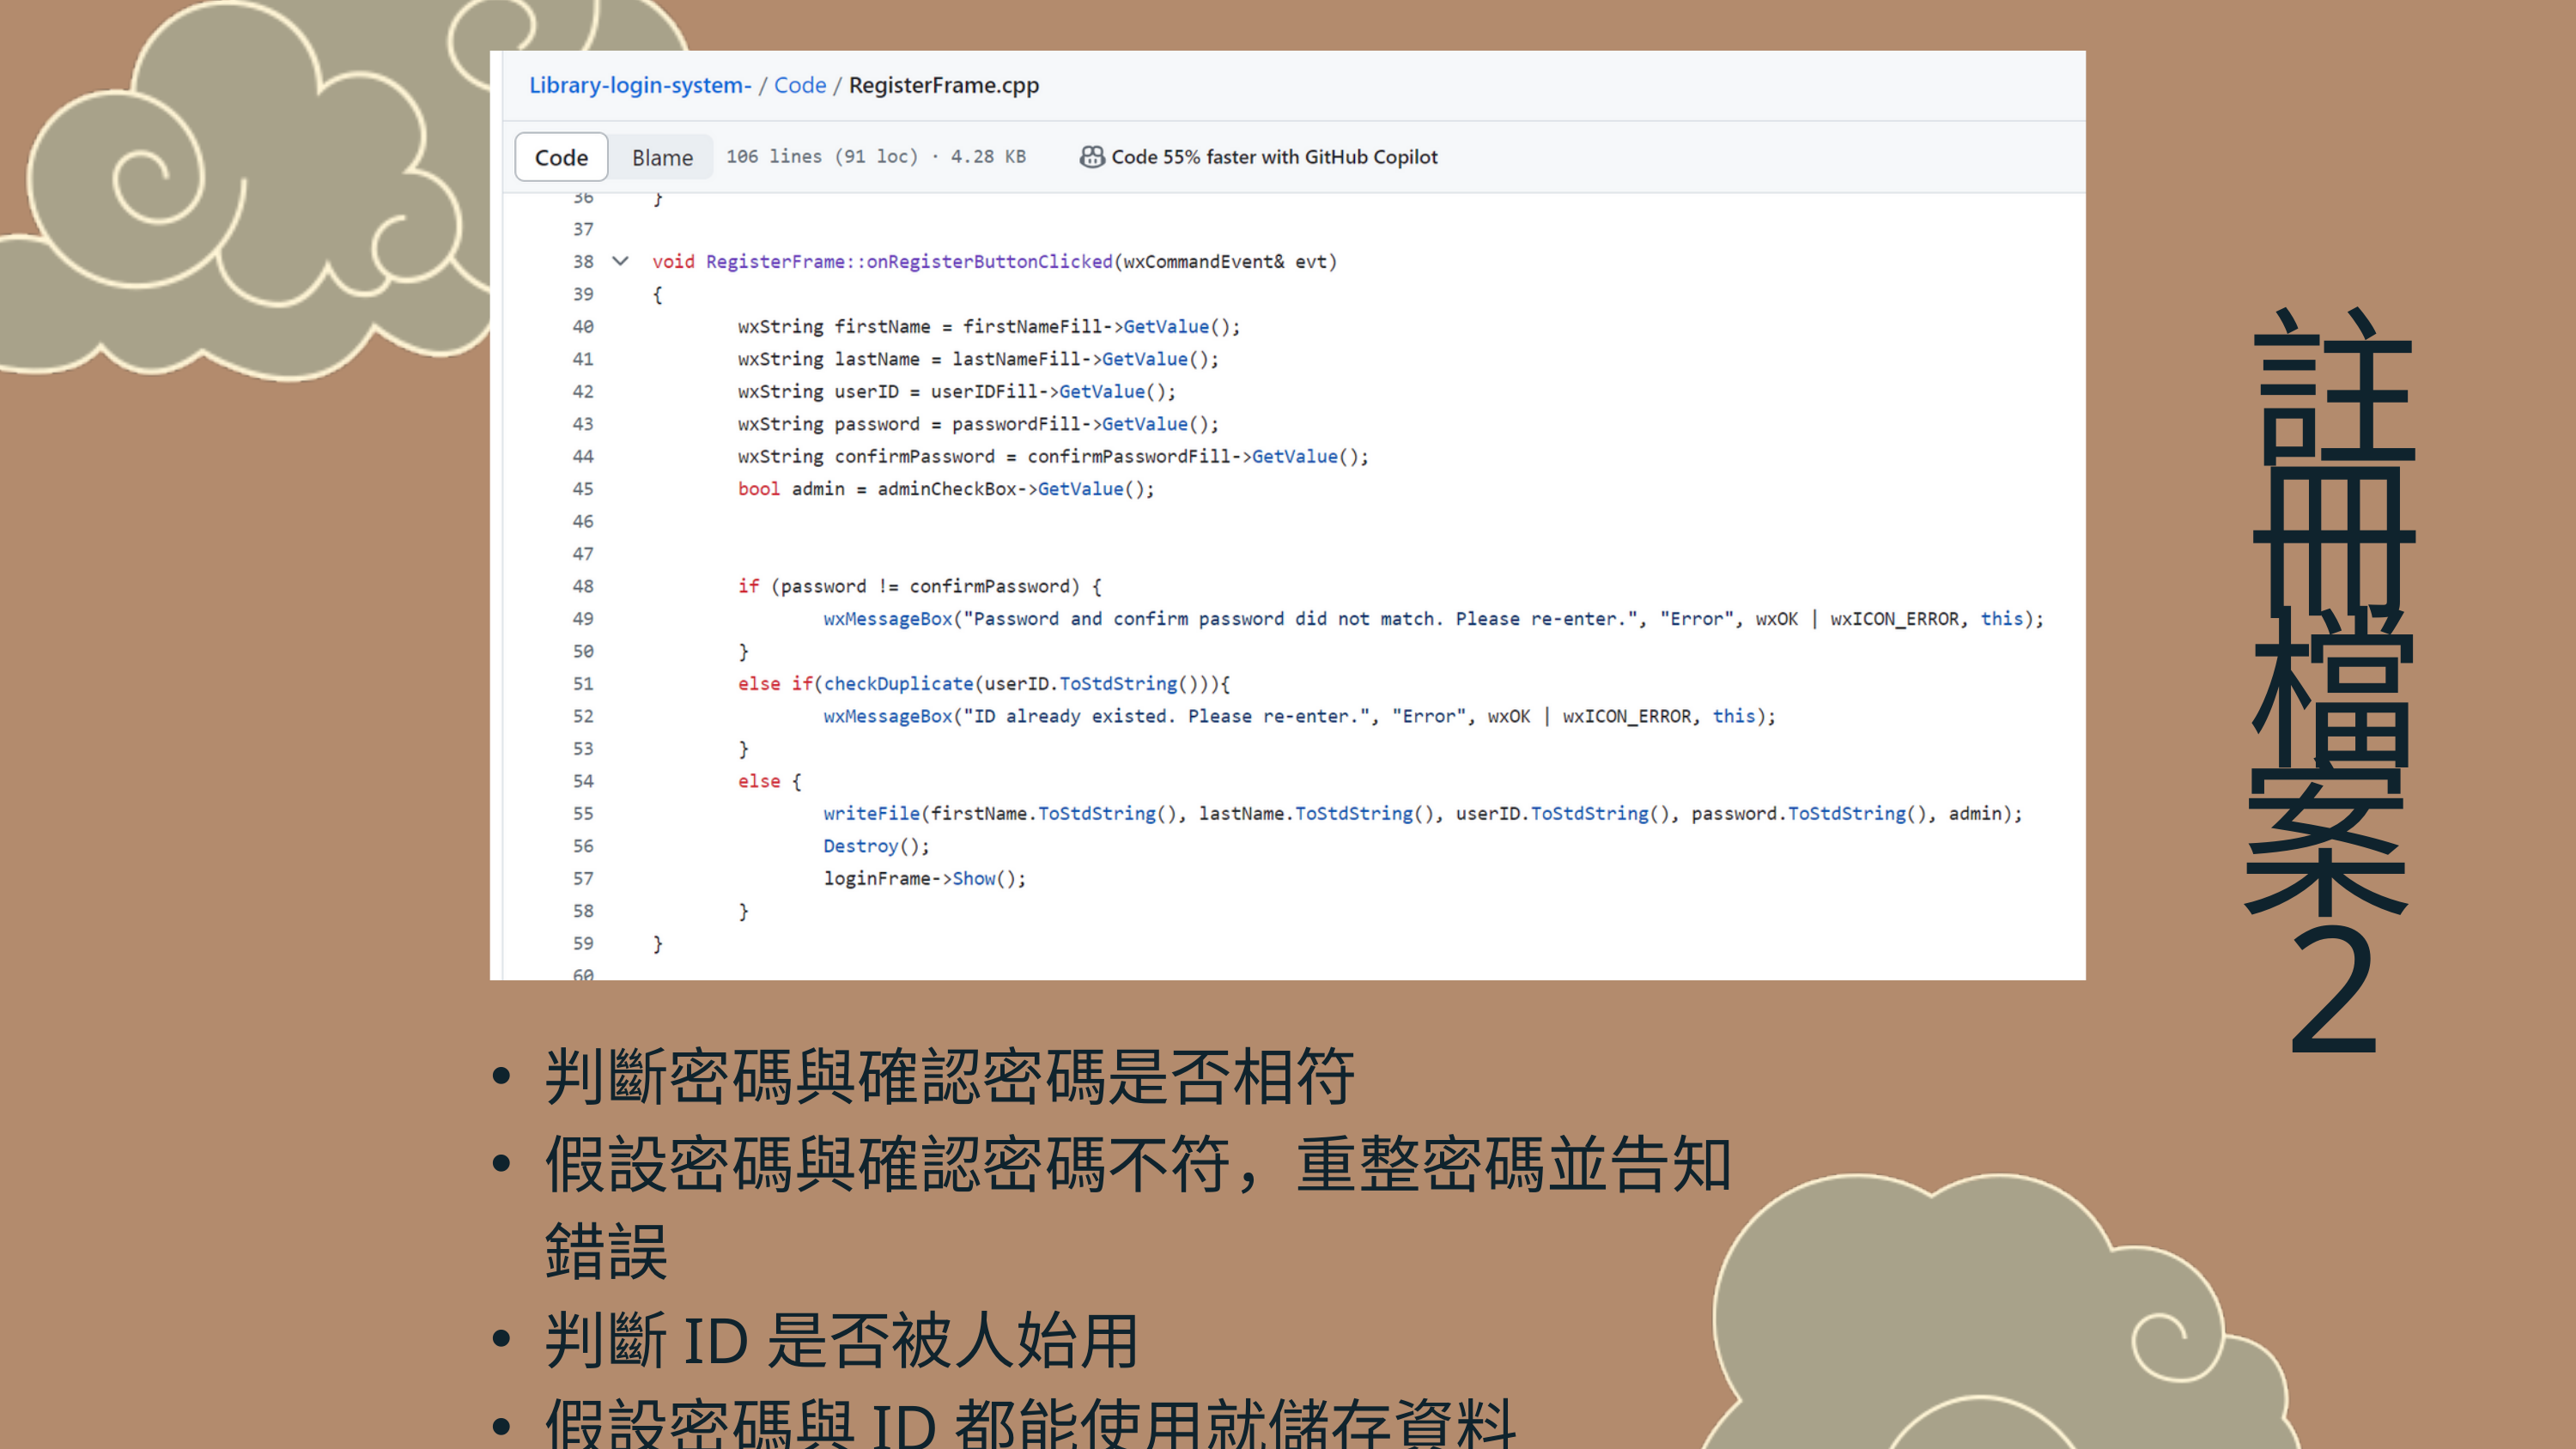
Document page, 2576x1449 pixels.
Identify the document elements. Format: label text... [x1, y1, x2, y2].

text_box 判斷密碼與確認密碼是否相符 假設密碼與確認密碼不符，重整密碼並告知錯誤 判斷ID是否被人始用 假設密碼與ID都能使用就儲存資料 [437, 1024, 1794, 1449]
text_box 註冊檔案2 [2238, 340, 2432, 1088]
text_box [0, 0, 703, 423]
text_box [489, 51, 2087, 980]
text_box [1794, 1127, 2335, 1449]
